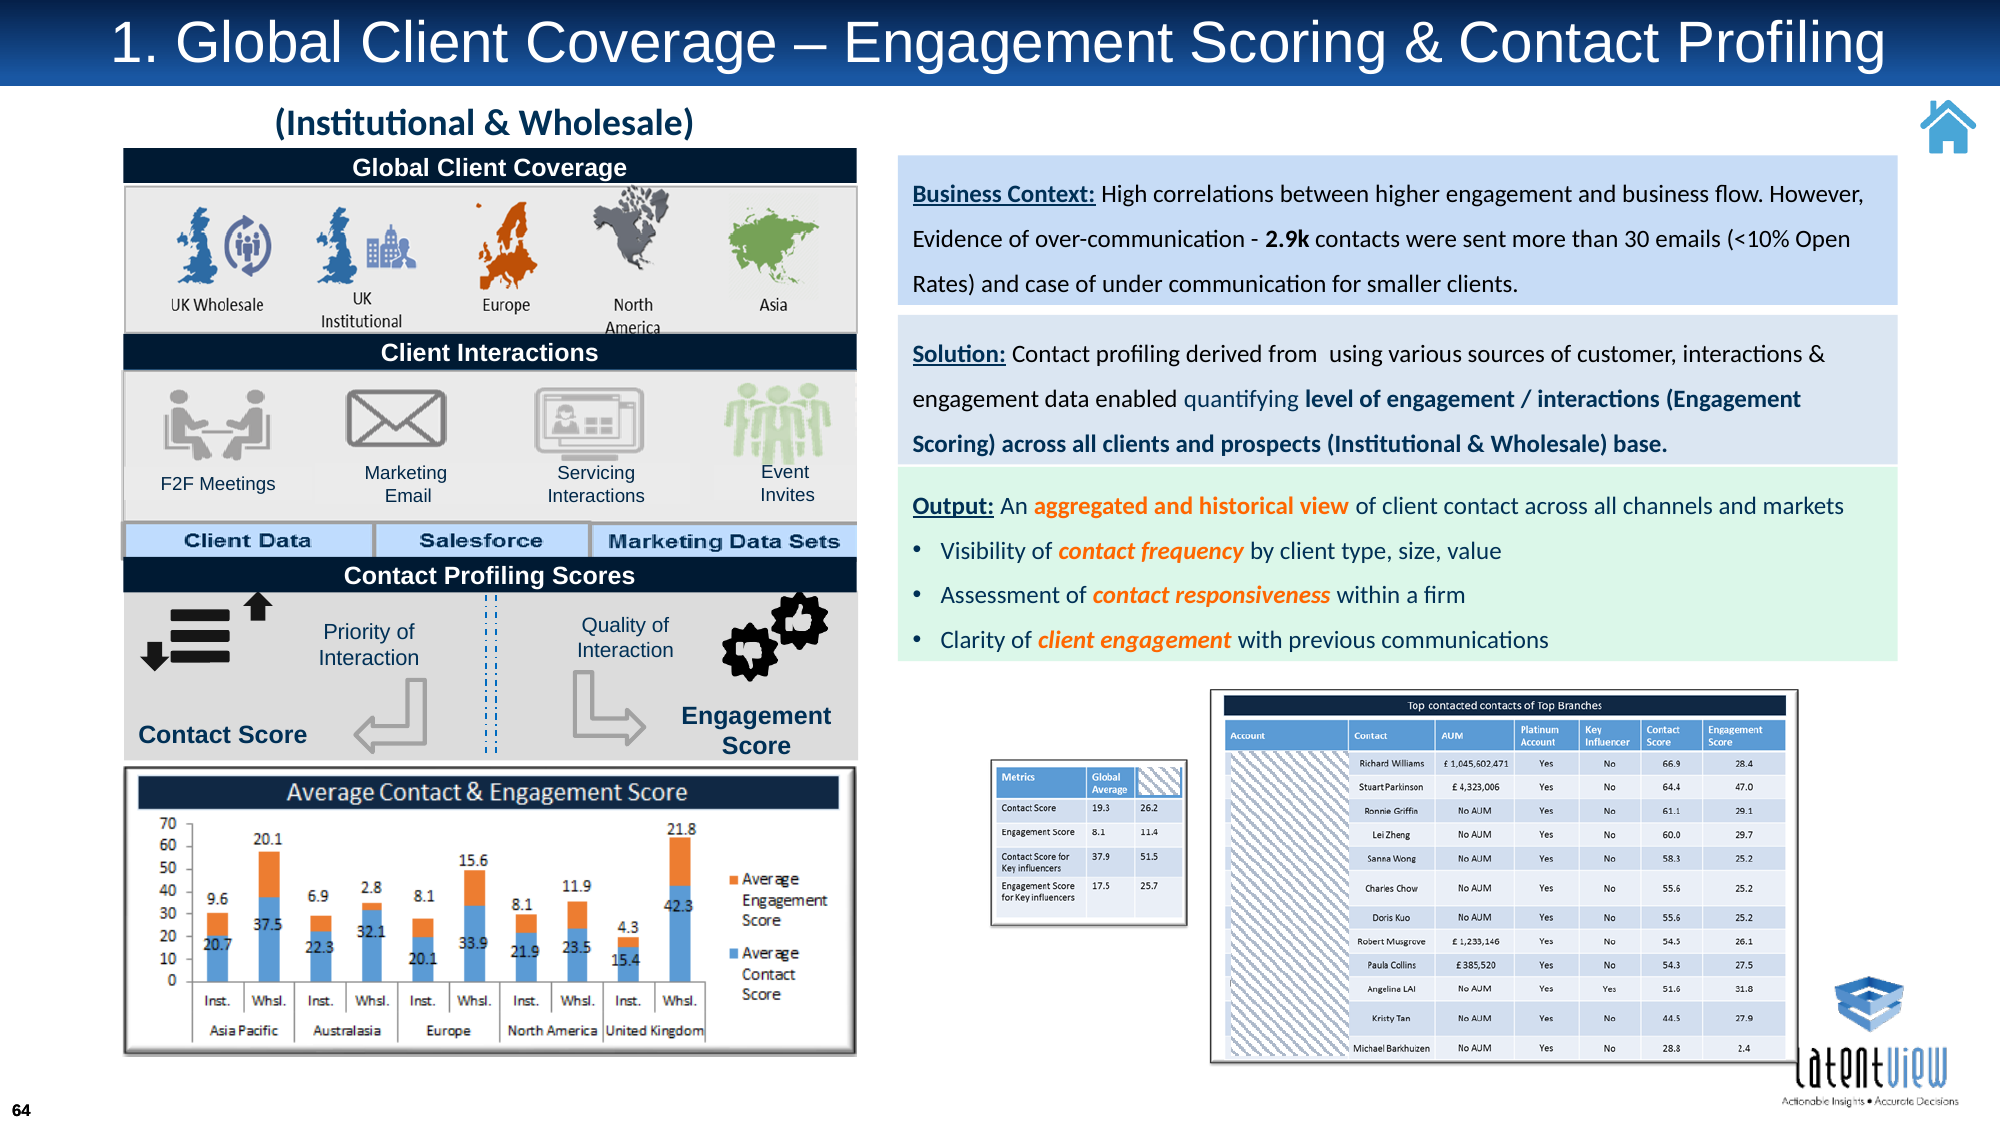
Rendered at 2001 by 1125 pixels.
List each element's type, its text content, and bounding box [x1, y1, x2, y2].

text_box Output: An aggregated and historical view of client contact across all channels and markets Visibility of contact frequency by client type, size, value Assessment of contact responsiveness within a firm Clarity of client engagement with previous communications [897, 466, 1899, 662]
text_box Client Interactions [123, 338, 857, 369]
picture [122, 765, 857, 1058]
text_box Contact Profiling Scores [123, 563, 857, 584]
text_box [116, 584, 875, 761]
title 1. Global Client Coverage – Engagement Scoring & Contact Profiling [0, 9, 2000, 77]
text_box Global Client Coverage [123, 148, 857, 183]
text_box Business Context: High correlations between higher engagement and business flow. However, Evidence of over-communication - 2.9k contacts were sent more than 30 emails (<10% Open Rates) and case of under communication for smaller clients. [897, 155, 1898, 305]
picture [953, 687, 1988, 1125]
picture [115, 369, 857, 563]
picture [1916, 95, 1983, 160]
picture [121, 183, 863, 338]
text_box Solution: Contact profiling derived from using various sources of customer, interactions & engagement data enabled quantifying level of engagement / interactions (Engagement Scoring) across all clients and prospects (Institutional & Wholesale) base. [897, 314, 1898, 465]
text_box (Institutional & Wholesale) [259, 90, 719, 151]
